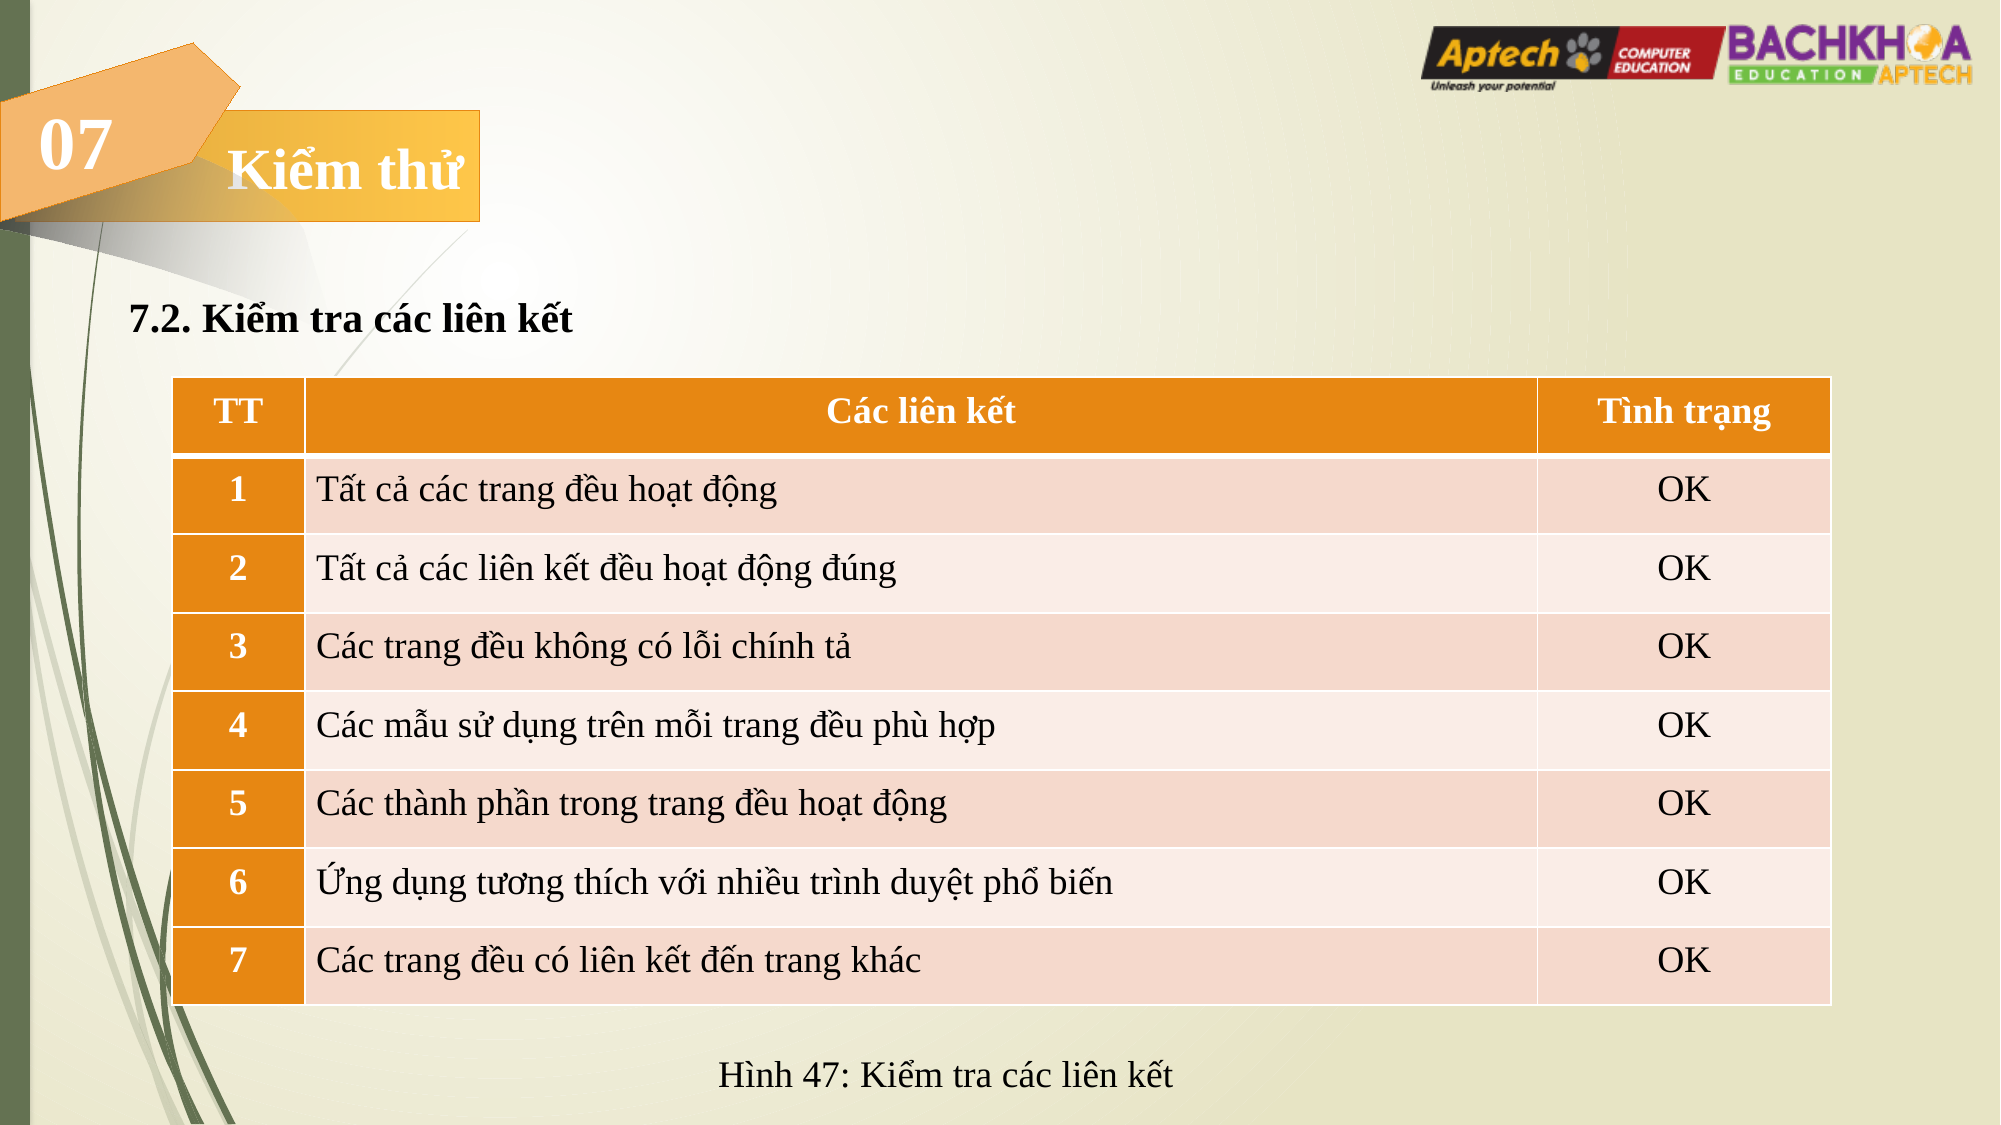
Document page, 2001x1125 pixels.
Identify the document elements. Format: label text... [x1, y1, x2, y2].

table_cell 3 [173, 614, 304, 690]
table_cell Các trang đều không có lỗi chính tả [306, 614, 1537, 690]
table_cell 2 [173, 535, 304, 612]
table_header Các liên kết [306, 378, 1537, 453]
picture [1421, 23, 1978, 92]
table_cell 4 [173, 692, 304, 769]
table_cell OK [1538, 535, 1830, 612]
table_cell 6 [173, 849, 304, 926]
table_cell 5 [173, 771, 304, 847]
text_box Hình 47: Kiểm tra các liên kết [703, 1056, 1190, 1103]
table_cell 1 [173, 459, 304, 533]
table_header TT [173, 378, 304, 453]
table_cell Các trang đều có liên kết đến trang khác [306, 928, 1537, 1004]
table_cell 7 [173, 928, 304, 1004]
table_header Tình trạng [1538, 378, 1830, 453]
table_cell OK [1538, 614, 1830, 690]
table_cell OK [1538, 928, 1830, 1004]
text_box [0, 42, 480, 314]
table_cell Các thành phần trong trang đều hoạt động [306, 771, 1537, 847]
table_cell OK [1538, 692, 1830, 769]
table_cell Tất cả các liên kết đều hoạt động đúng [306, 535, 1537, 612]
table_cell OK [1538, 771, 1830, 847]
text_box 7.2. Kiểm tra các liên kết [114, 258, 589, 349]
table_cell Tất cả các trang đều hoạt động [306, 459, 1537, 533]
table_cell OK [1538, 849, 1830, 926]
table_cell Ứng dụng tương thích với nhiều trình duyệt phổ biến [306, 849, 1537, 926]
table_cell OK [1538, 459, 1830, 533]
table_cell Các mẫu sử dụng trên mỗi trang đều phù hợp [306, 692, 1537, 769]
